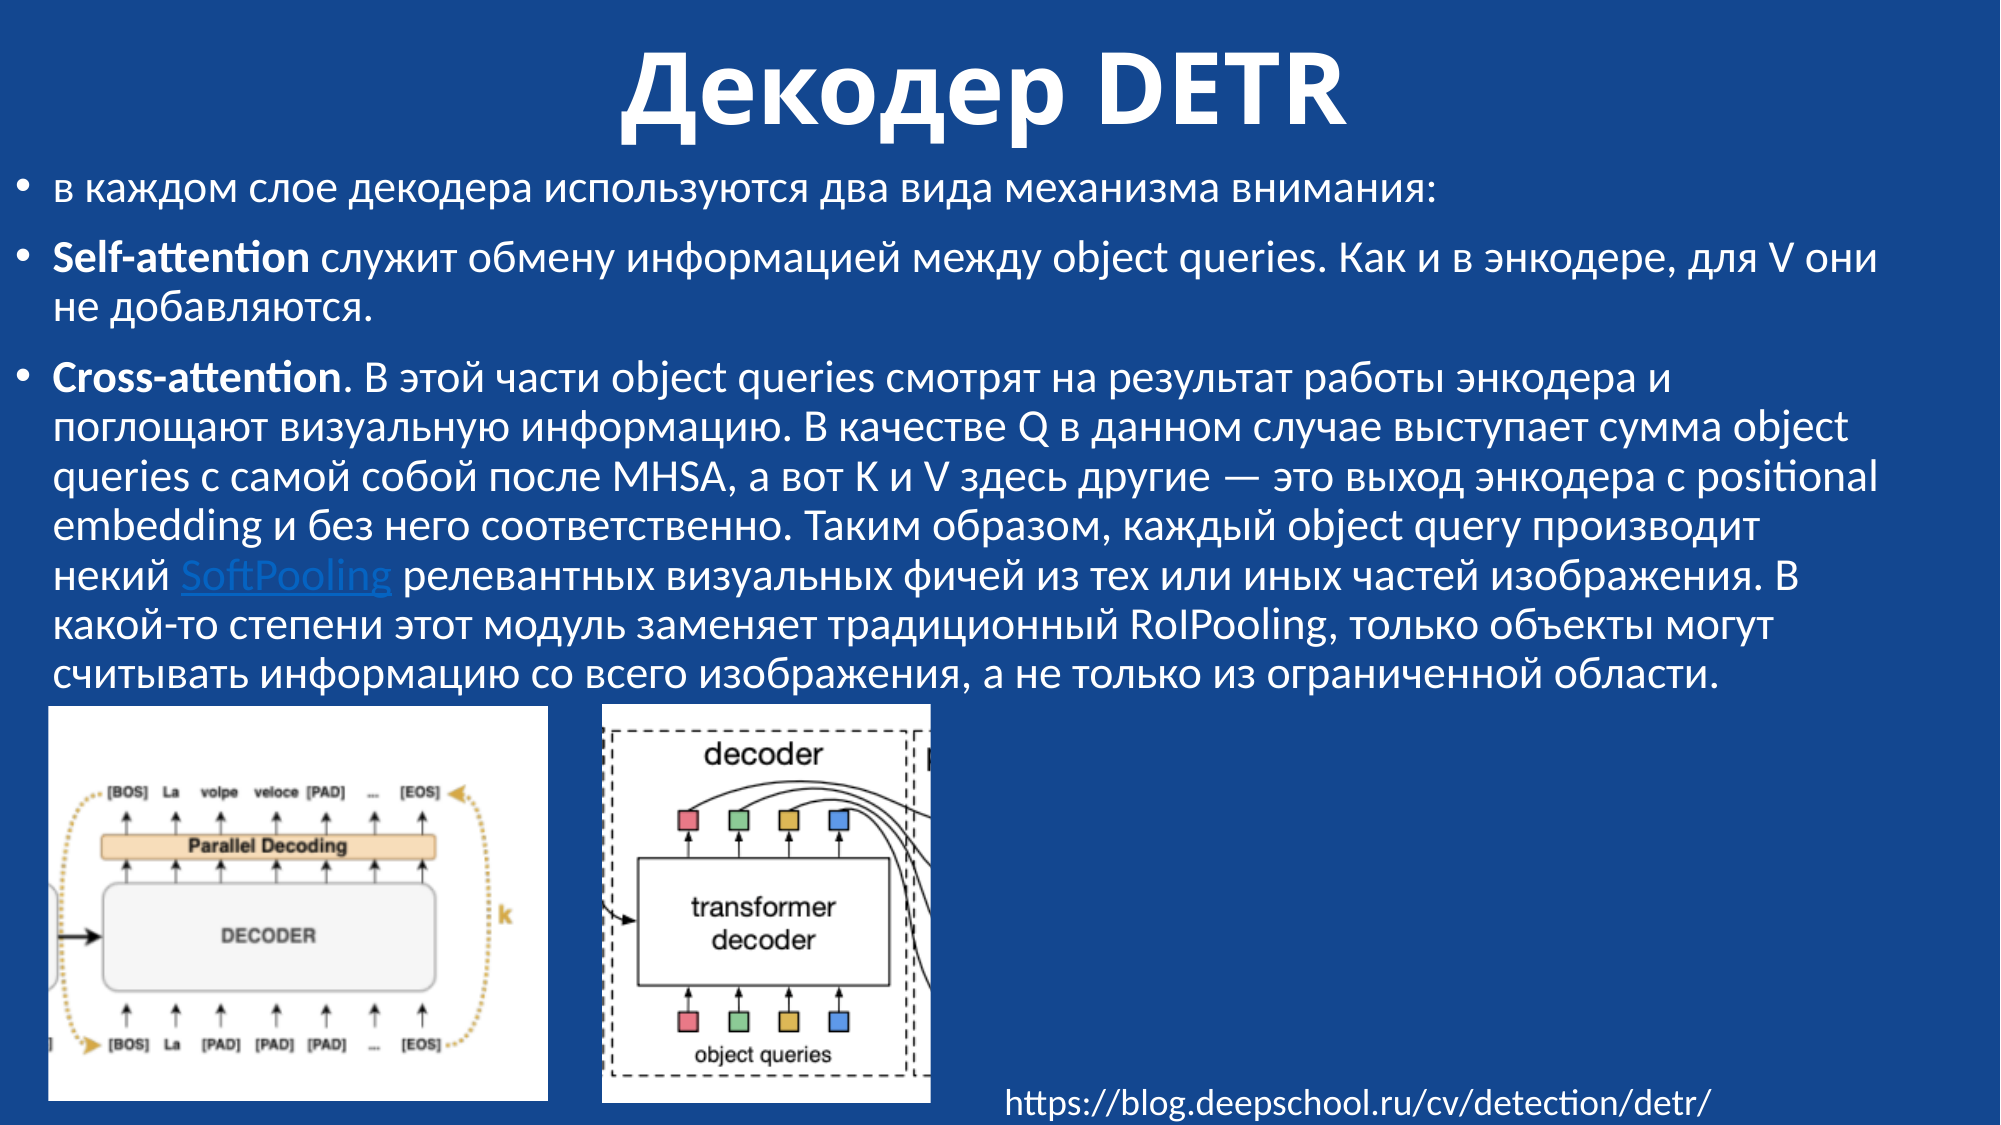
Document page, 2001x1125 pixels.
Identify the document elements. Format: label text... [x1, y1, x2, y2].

list в каждом слое декодера используются два вида механизма внимания: Self-attention служит обмену информацией между object queries. Как и в энкодере, для V они не добавляются. Cross-attention. В этой части object queries смотрят на результат работы энкодера и поглощают визуальную информацию. В качестве Q в данном случае выступает сумма object queries с самой собой после MHSA, а вот K и V здесь другие — это выход энкодера с positional embedding и без него соответственно. Таким образом, каждый object query производит некий SoftPooling релевантных визуальных фичей из тех или иных частей изображения. В какой-то степени этот модуль заменяет традиционный RoIPooling, только объекты могут считывать информацию со всего изображения, а не только из ограниченной области. [0, 155, 1906, 1051]
picture [48, 706, 548, 1101]
title Декодер DETR [107, 5, 1863, 155]
picture [601, 704, 931, 1103]
text_box https://blog.deepschool.ru/cv/detection/detr/ [989, 1070, 1728, 1125]
